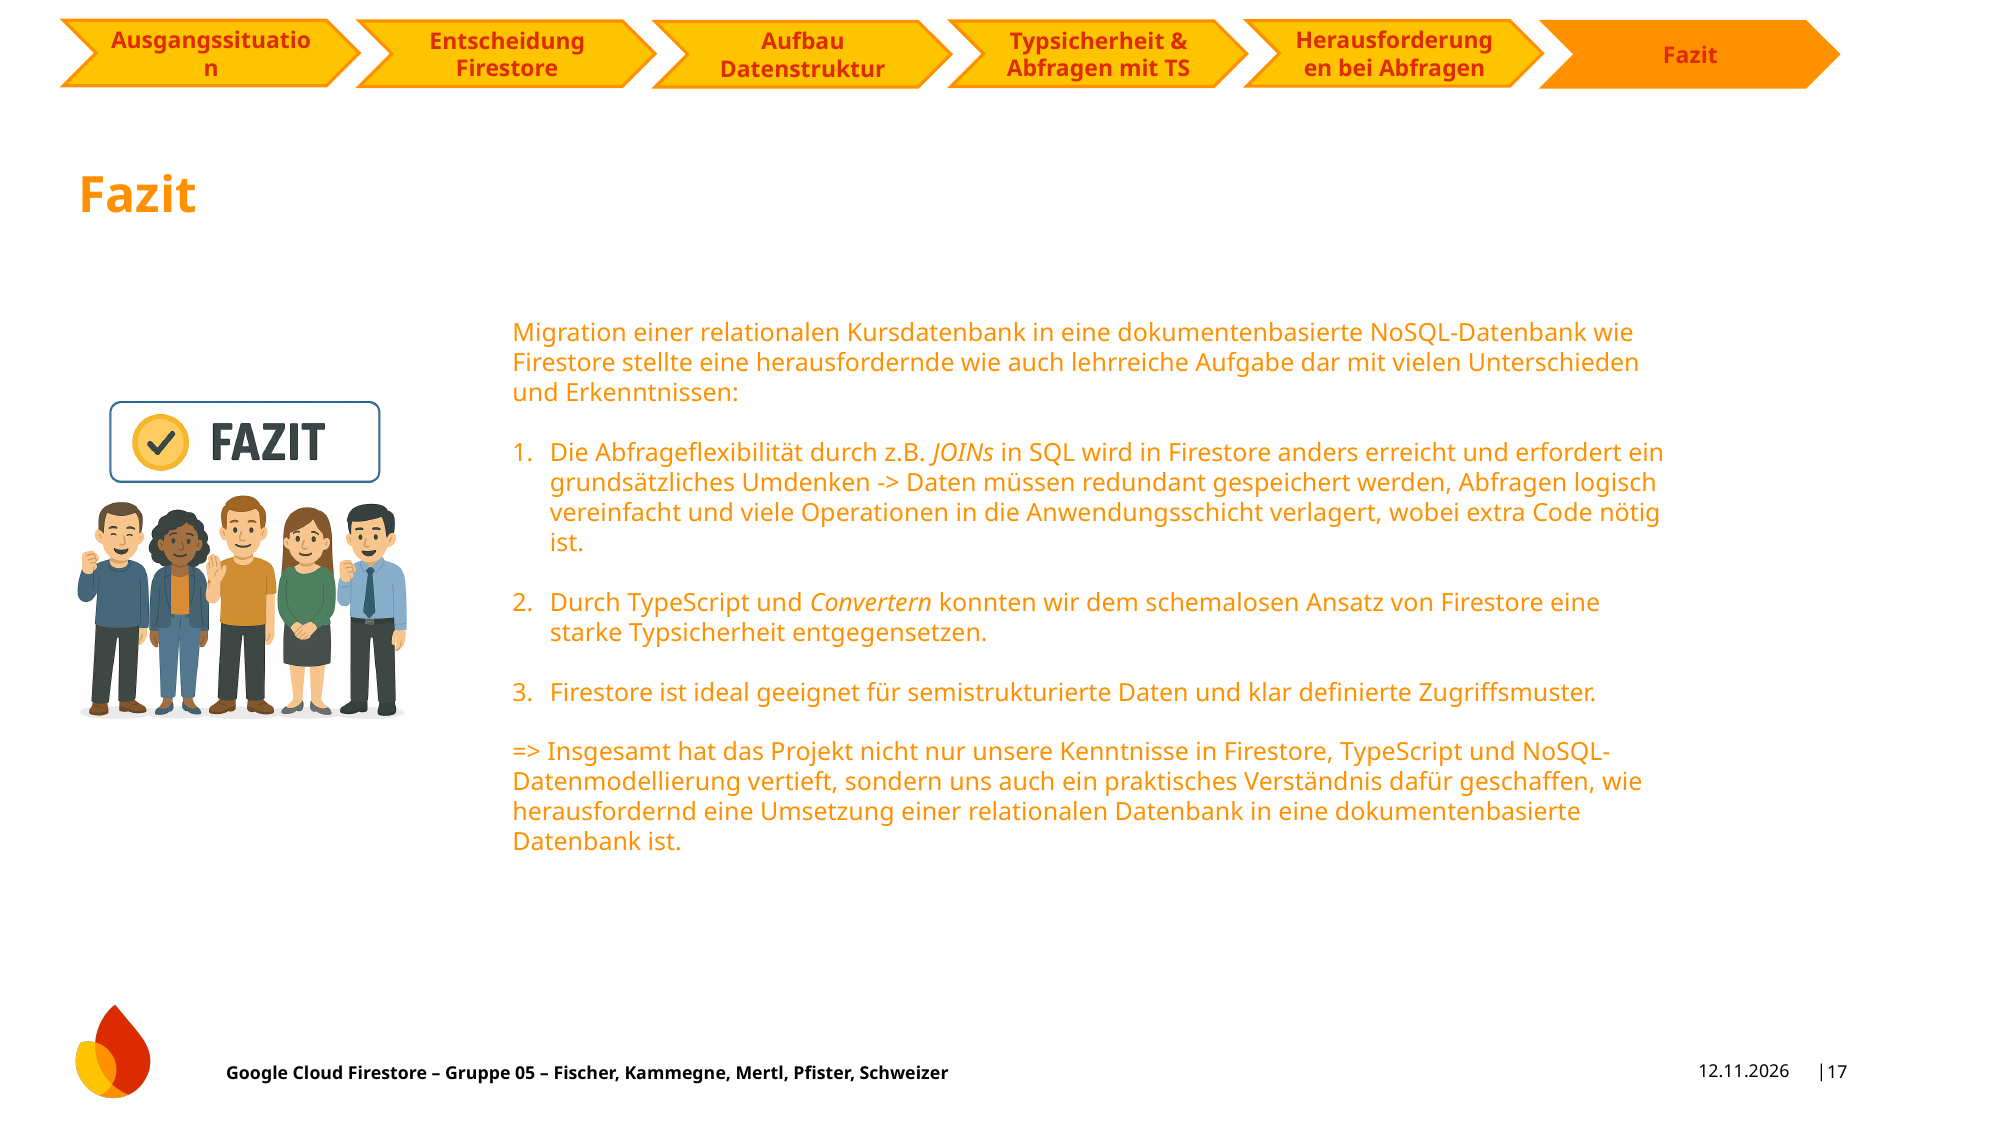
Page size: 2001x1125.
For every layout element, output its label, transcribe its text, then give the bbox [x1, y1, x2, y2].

text_box Herausforderungen bei Abfragen [1242, 19, 1545, 88]
footer Google Cloud Firestore – Gruppe 05 – Fischer, Kammegne, Mertl, Pfister, Schweizer [211, 1042, 1338, 1103]
text_box Entscheidung Firestore [355, 19, 658, 89]
text_box Typsicherheit & Abfragen mit TS [947, 19, 1249, 89]
slide_number 17 [1797, 1042, 1863, 1103]
text_box Migration einer relationalen Kursdatenbank in eine dokumentenbasierte NoSQL-Datenbank wie Firestore stellte eine herausfordernde wie auch lehrreiche Aufgabe dar mit vielen Unterschieden und Erkenntnissen: Die Abfrageflexibilität durch z.B. JOINs in SQL wird in Firestore anders erreicht und erfordert ein grundsätzliches Umdenken -> Daten müssen redundant gespeichert werden, Abfragen logisch vereinfacht und viele Operationen in die Anwendungsschicht verlagert, wobei extra Code nötig ist. Durch TypeScript und Convertern konnten wir dem schemalosen Ansatz von Firestore eine starke Typsicherheit entgegensetzen. Firestore ist ideal geeignet für semistrukturierte Daten und klar definierte Zugriffsmuster. => Insgesamt hat das Projekt nicht nur unsere Kenntnisse in Firestore, TypeScript und NoSQL-Datenmodellierung vertieft, sondern uns auch ein praktisches Verständnis dafür geschaffen, wie herausfordernd eine Umsetzung einer relationalen Datenbank in eine dokumentenbasierte Datenbank ist. [497, 309, 1684, 864]
text_box Fazit [1538, 19, 1841, 89]
picture [62, 1000, 164, 1102]
text_box Aufbau Datenstruktur [651, 19, 954, 89]
picture [62, 380, 427, 745]
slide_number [1683, 1041, 1863, 1102]
title Fazit [63, 140, 1789, 253]
text_box Ausgangssituation [59, 18, 362, 88]
